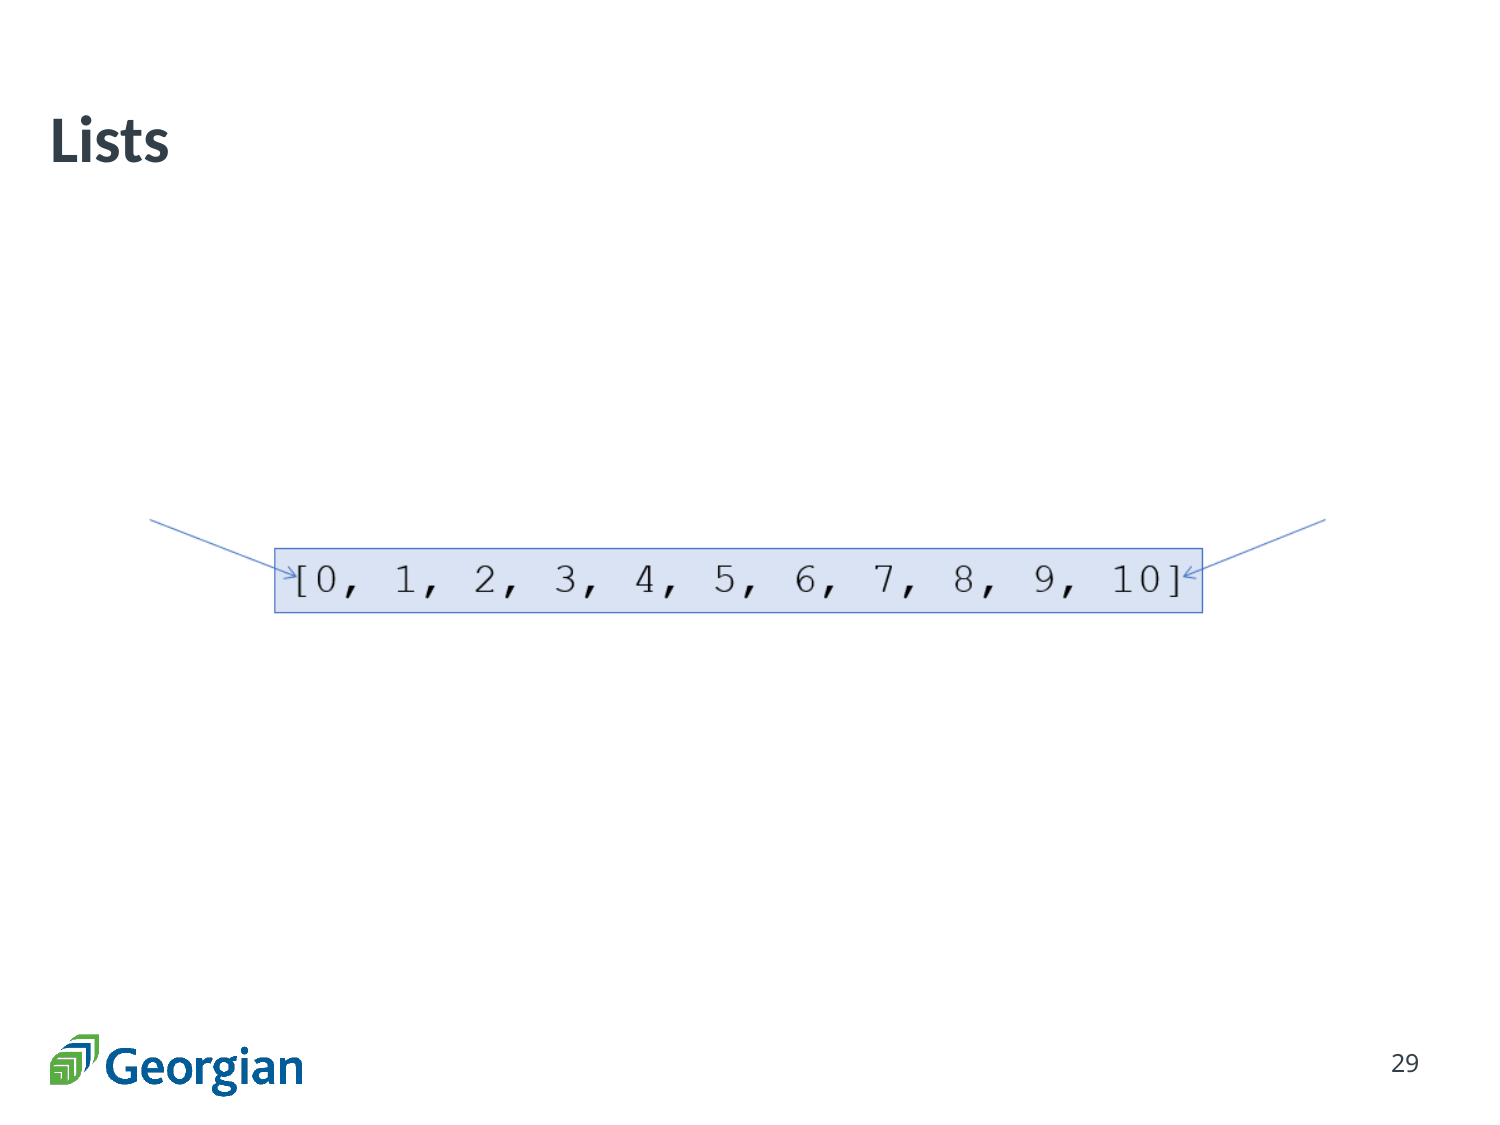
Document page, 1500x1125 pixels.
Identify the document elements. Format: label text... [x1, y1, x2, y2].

title Lists [50, 95, 1400, 284]
picture [24, 1017, 328, 1122]
picture [142, 494, 1358, 631]
